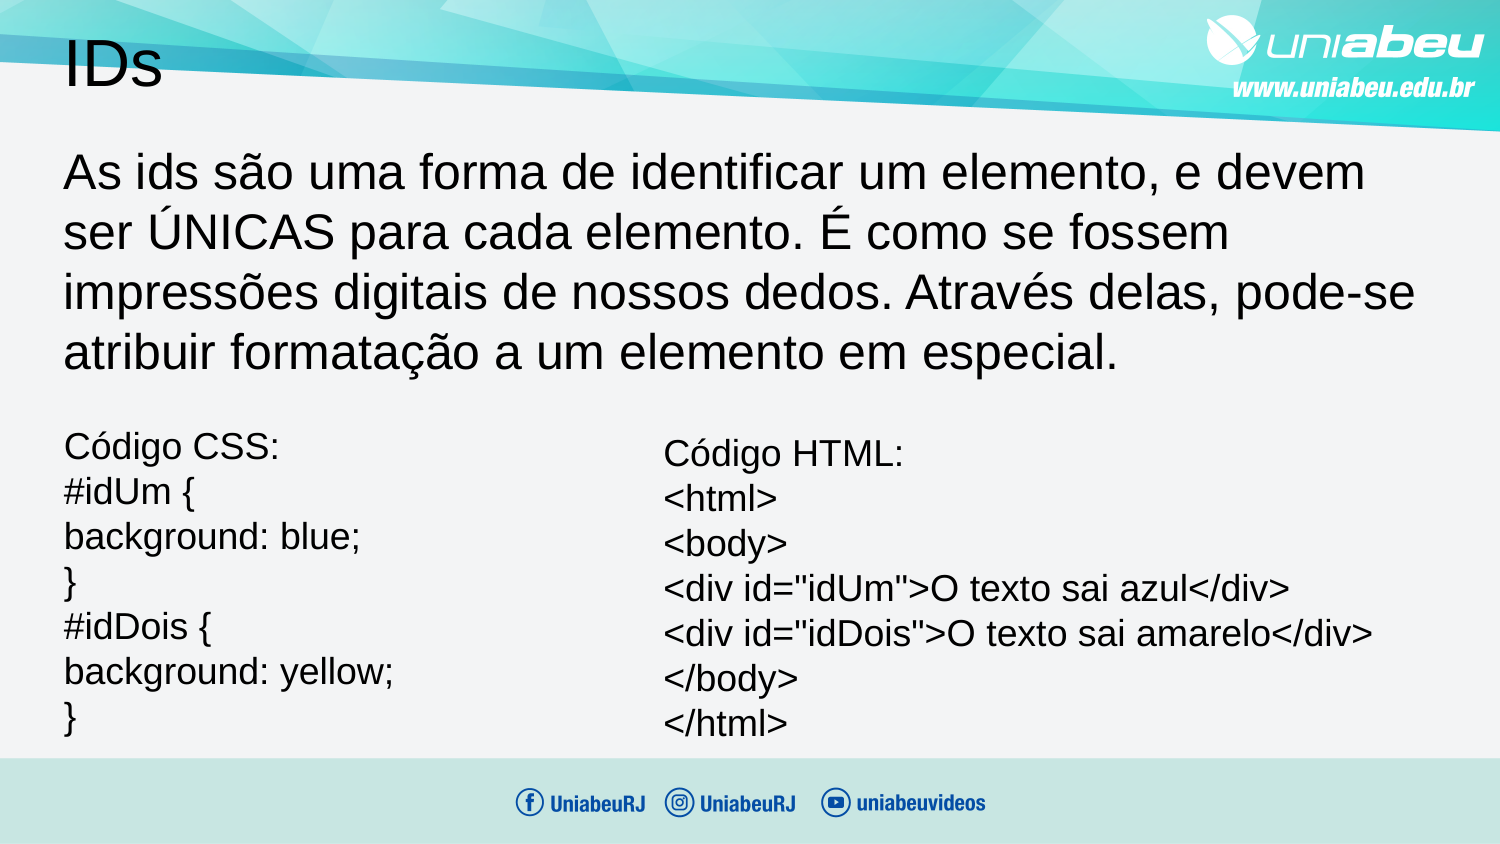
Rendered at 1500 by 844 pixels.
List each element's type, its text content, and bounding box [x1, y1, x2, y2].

text_box Código CSS: #idUm { background: blue; } #idDois { background: yellow; } [49, 414, 546, 745]
text_box As ids são uma forma de identificar um elemento, e devem ser ÚNICAS para cada elemento. É como se fossem impressões digitais de nossos dedos. Através delas, pode-se atribuir formatação a um elemento em especial. [49, 132, 1438, 392]
text_box Código HTML: <html> <body> <div id="idUm">O texto sai azul</div> <div id="idDois">O texto sai amarelo</div> </body> </html> [648, 421, 1451, 797]
text_box IDs [49, 11, 1333, 108]
picture [0, 0, 1500, 844]
